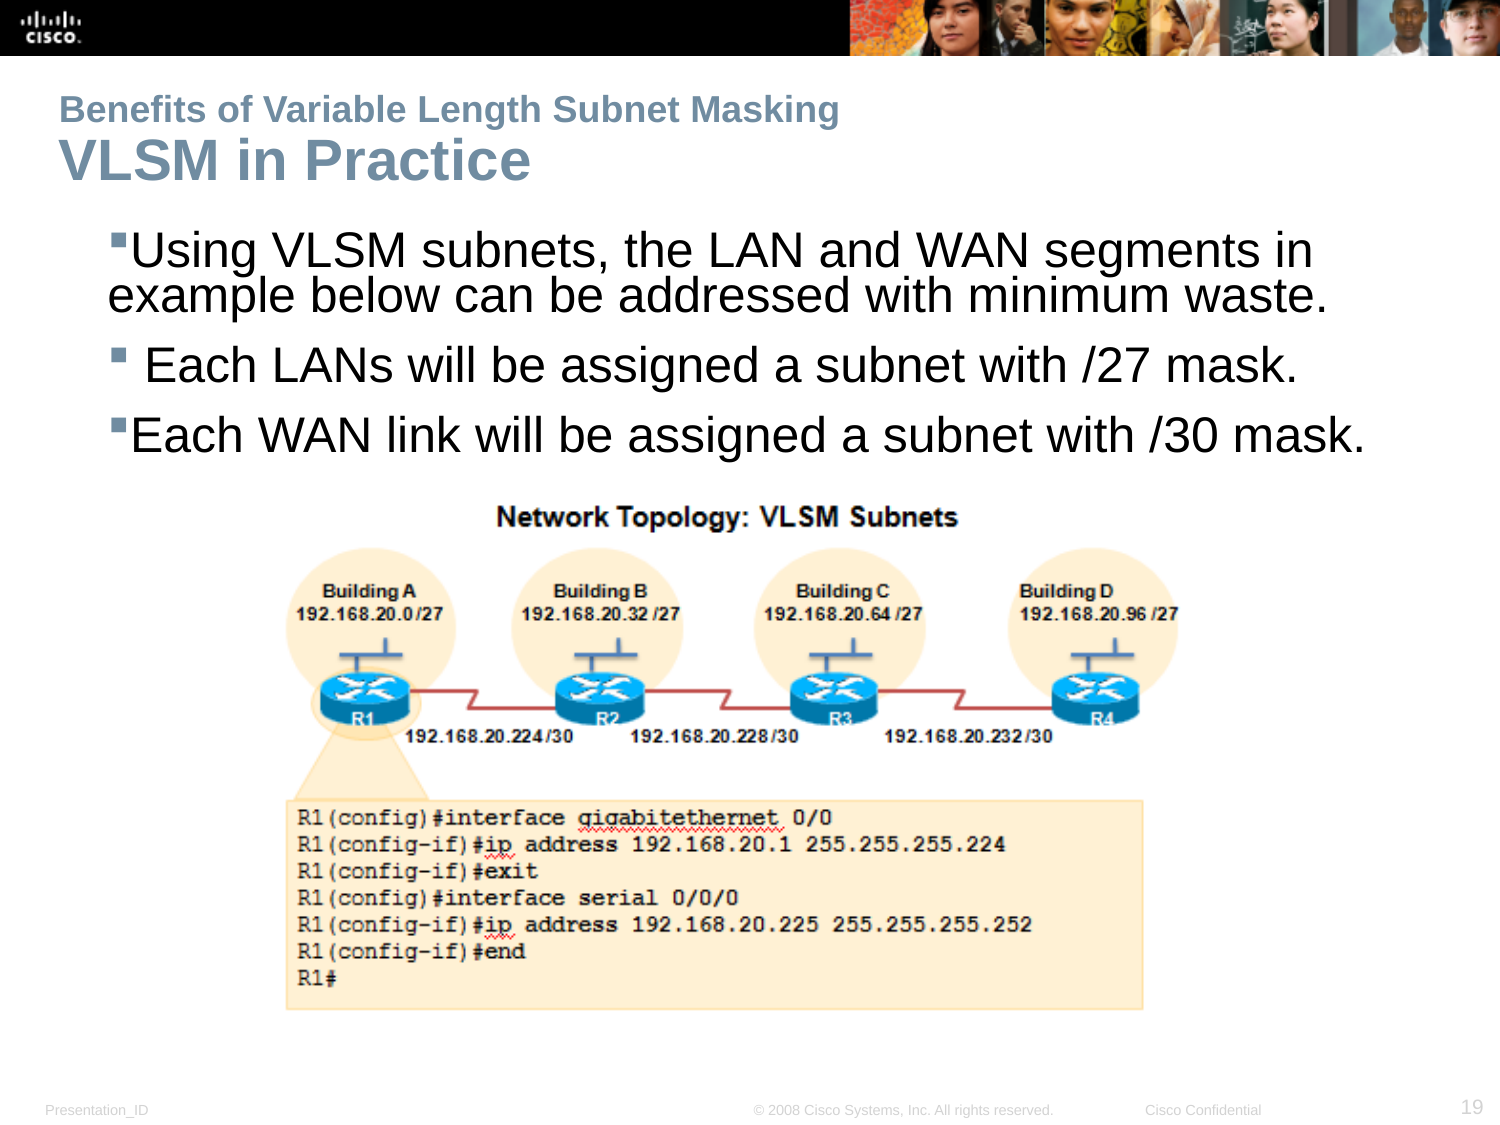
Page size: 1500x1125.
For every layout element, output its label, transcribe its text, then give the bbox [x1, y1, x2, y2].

picture [249, 482, 1220, 1019]
picture [0, 0, 1500, 56]
title Benefits of Variable Length Subnet Masking VLSM in Practice [45, 62, 1382, 201]
list Using VLSM subnets, the LAN and WAN segments in example below can be addressed with minimum waste. Each LANs will be assigned a subnet with /27 mask. Each WAN link will be assigned a subnet with /30 mask. [93, 224, 1442, 1071]
